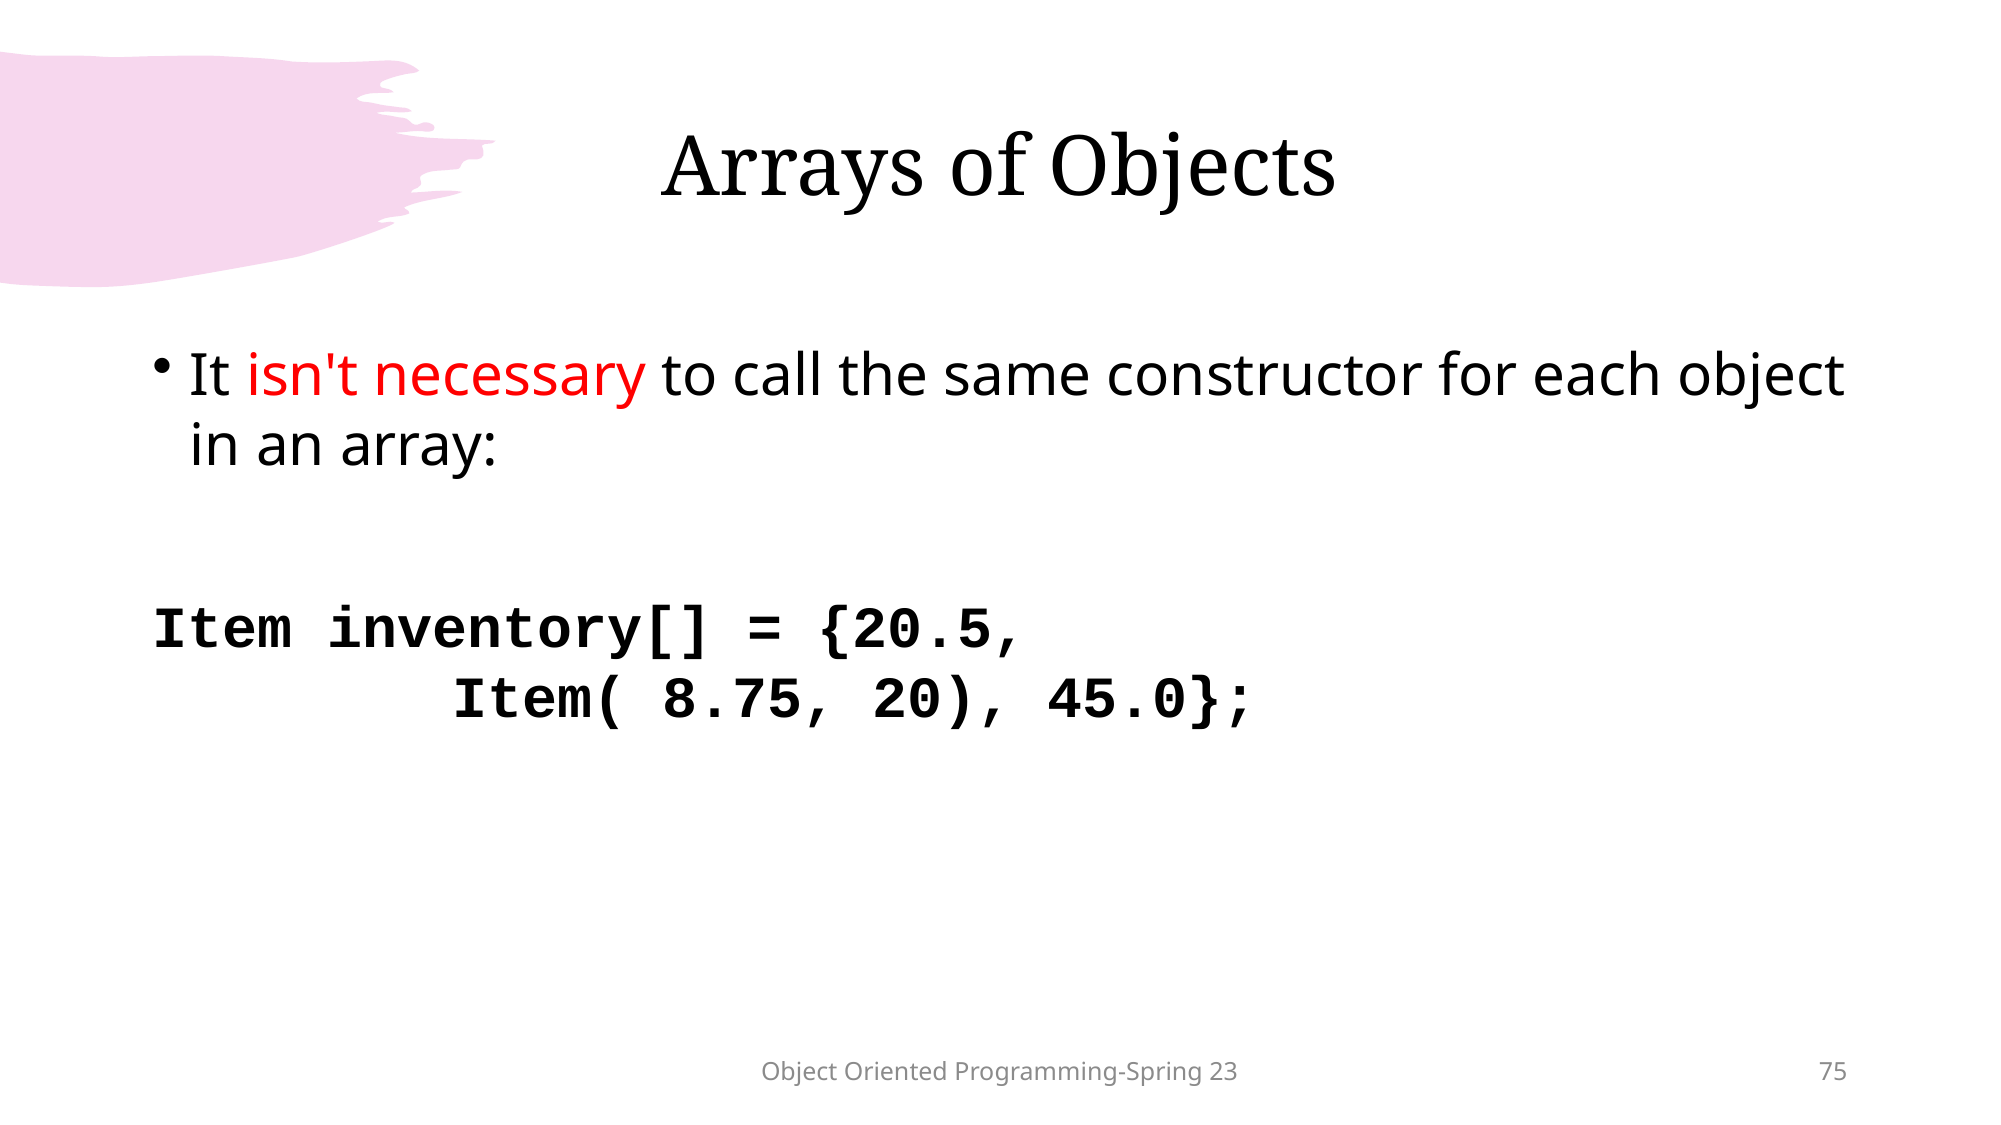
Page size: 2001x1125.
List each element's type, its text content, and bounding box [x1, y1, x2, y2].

list It isn't necessary to call the same constructor for each object in an array: Item inventory[] = {20.5, Item( 8.75, 20), 45.0}; [137, 329, 1863, 1013]
footer Object Oriented Programming-Spring 23 [662, 1042, 1338, 1103]
slide_number 75 [1412, 1042, 1863, 1103]
title Arrays of Objects [137, 59, 1863, 278]
